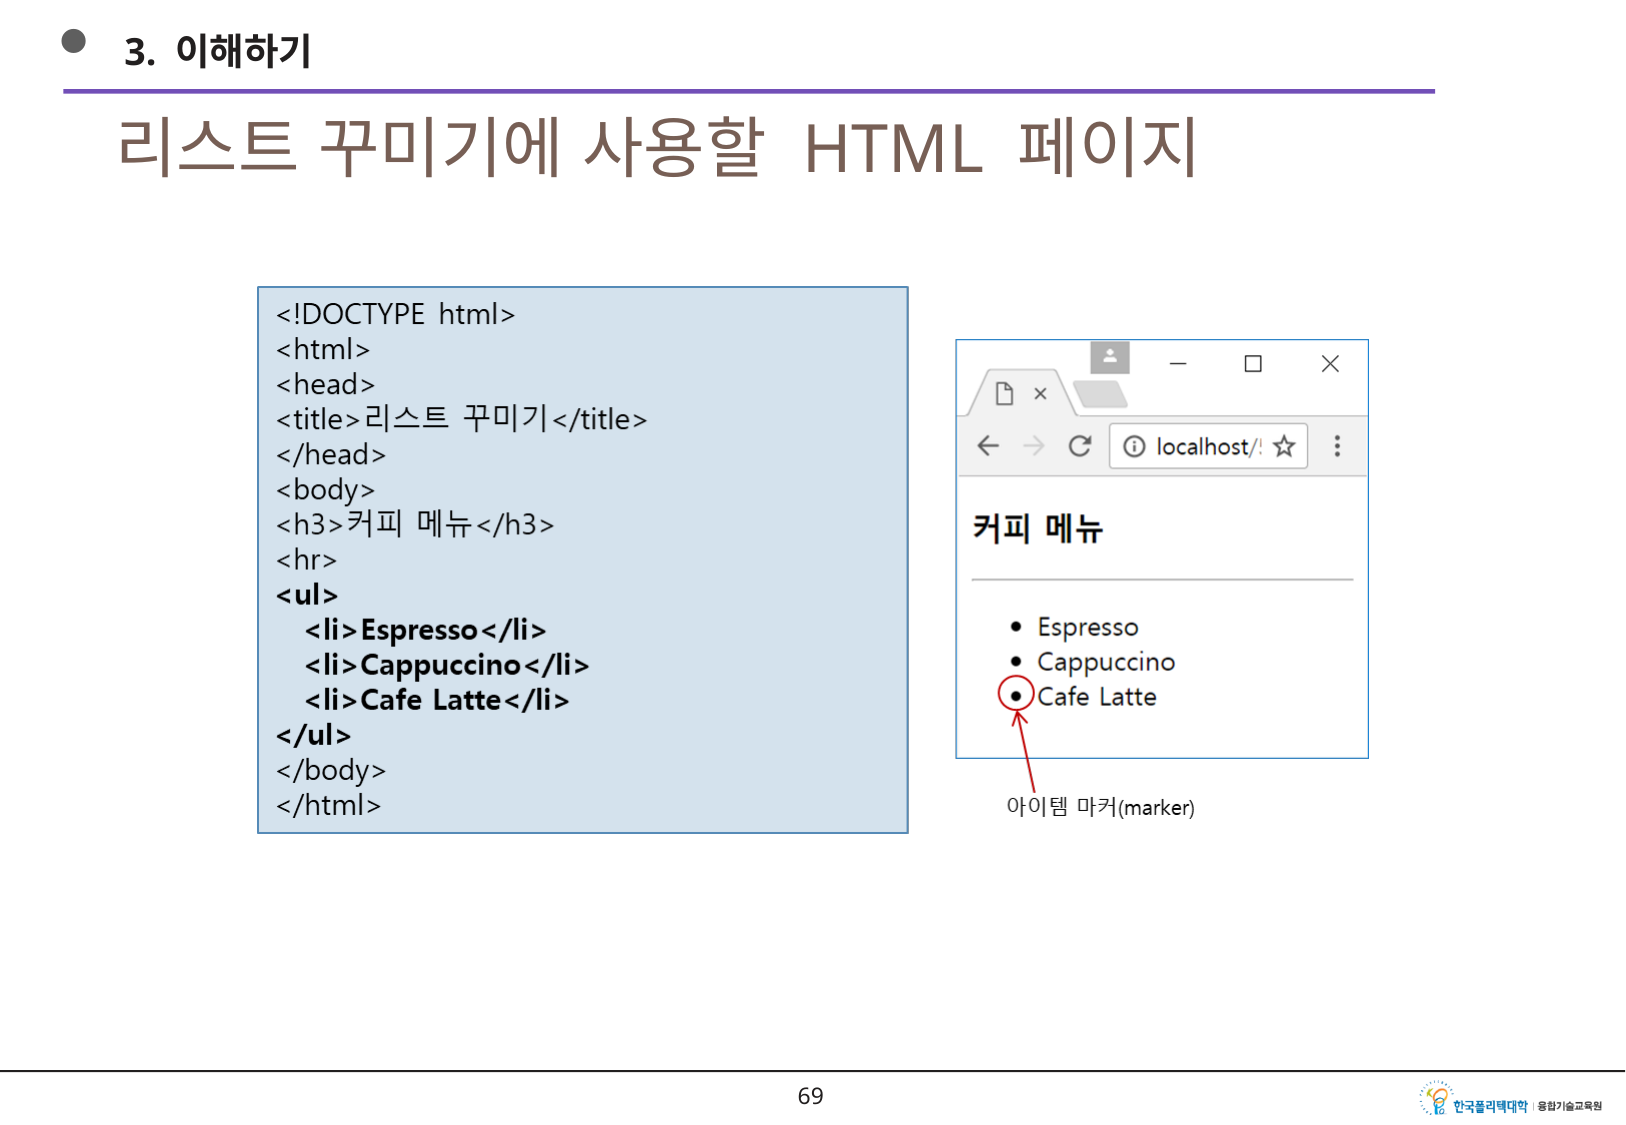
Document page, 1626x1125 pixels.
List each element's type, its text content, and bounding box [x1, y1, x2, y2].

text_box 3. 이해하기 [109, 20, 943, 90]
text_box [44, 0, 1604, 114]
text_box 68 [765, 1072, 857, 1123]
picture [255, 285, 1370, 840]
text_box 리스트 꾸미기에 사용할 HTML 페이지 [100, 90, 1438, 202]
picture [1415, 1076, 1604, 1118]
